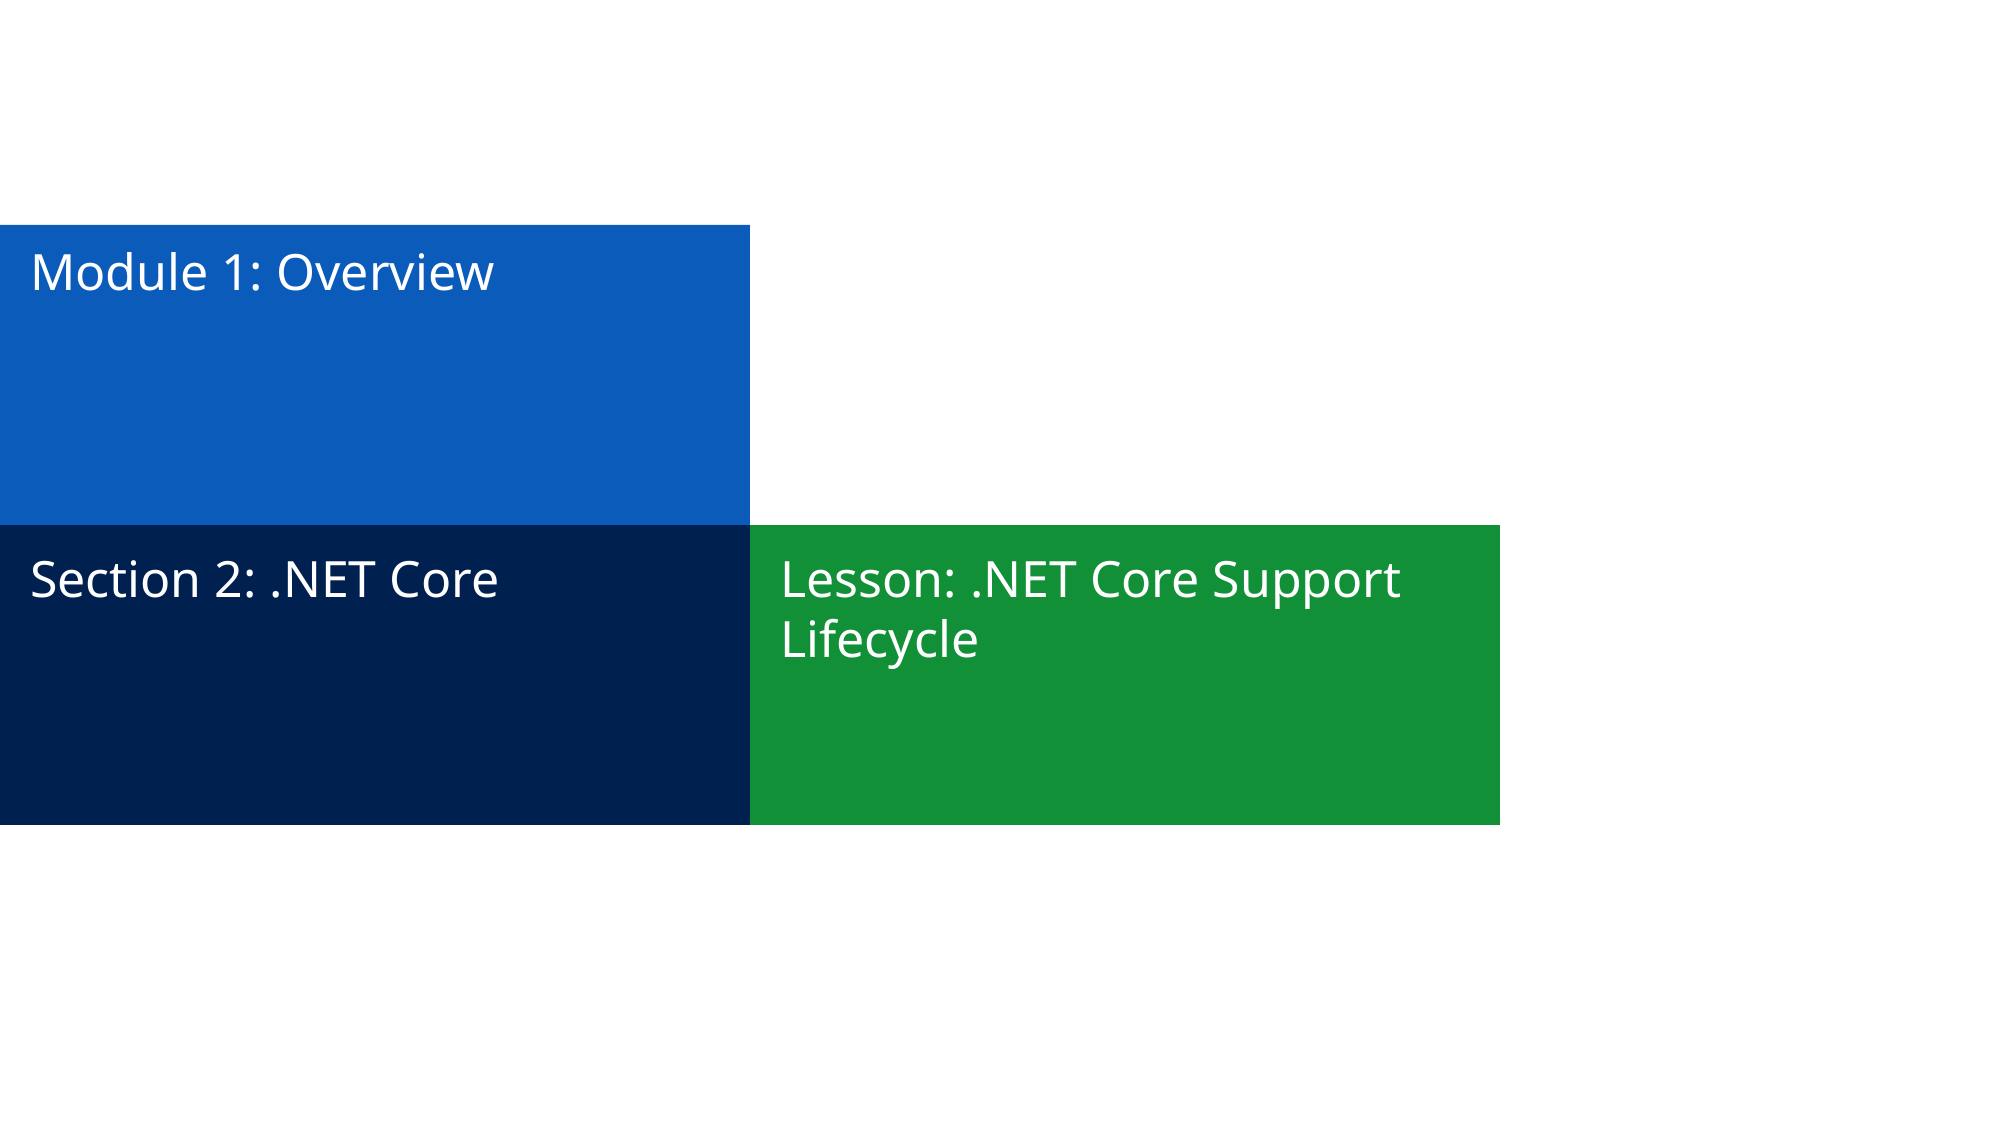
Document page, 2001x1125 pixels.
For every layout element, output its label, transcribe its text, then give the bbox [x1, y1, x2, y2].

list Section 2: .NET Core [0, 525, 750, 825]
title Module 1: Overview [0, 224, 750, 525]
list Lesson: .NET Core Support Lifecycle [750, 525, 1500, 825]
